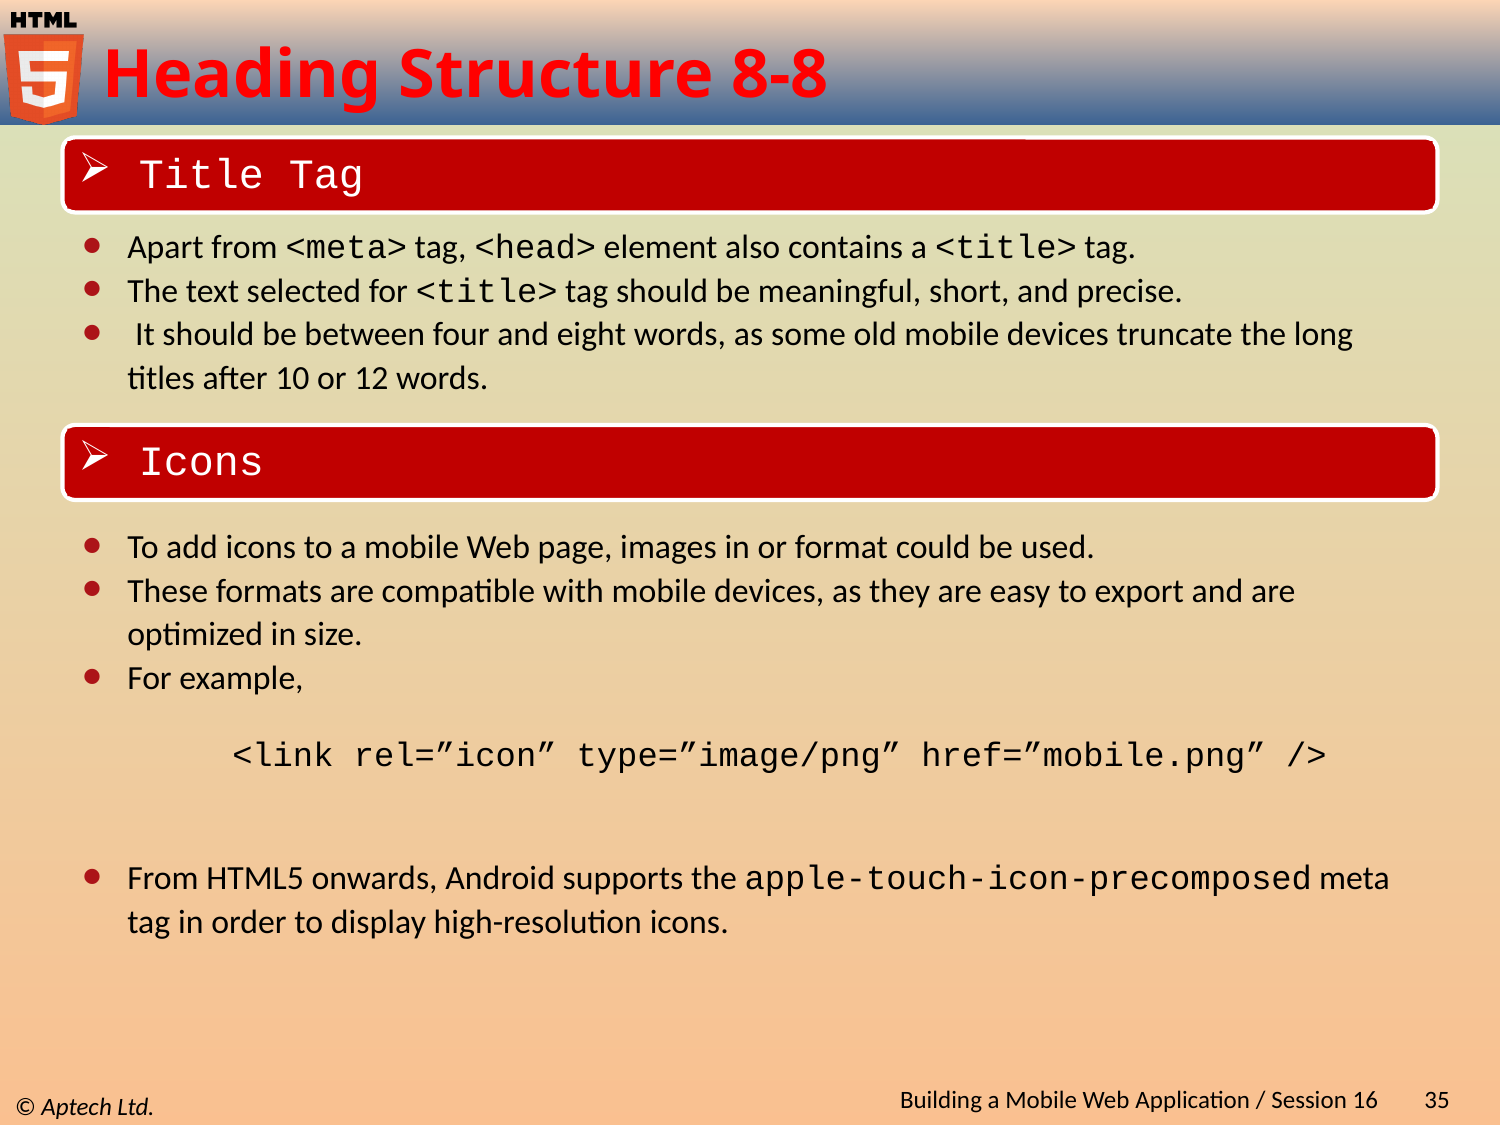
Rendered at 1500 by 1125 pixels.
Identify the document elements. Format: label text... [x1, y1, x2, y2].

text_box From HTML5 onwards, Android supports the apple-touch-icon-precomposed meta tag in order to display high-resolution icons. [37, 812, 1425, 1025]
text_box Apart from <meta> tag, <head> element also contains a <title> tag. The text selected for <title> tag should be meaningful, short, and precise. It should be between four and eight words, as some old mobile devices truncate the long titles after 10 or 12 words. [37, 224, 1425, 438]
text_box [62, 424, 1438, 501]
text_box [62, 137, 1438, 213]
text_box To add icons to a mobile Web page, images in or format could be used. These formats are compatible with mobile devices, as they are easy to export and are optimized in size. For example, [37, 524, 1425, 738]
text_box <link rel=”icon” type=”image/png” href=”mobile.png” /> [217, 737, 1341, 802]
title Heading Structure 8-8 [87, 37, 1338, 106]
slide_number 35 [1400, 1084, 1465, 1113]
footer Building a Mobile Web Application / Session 16 [412, 1084, 1400, 1113]
picture [0, 12, 100, 125]
